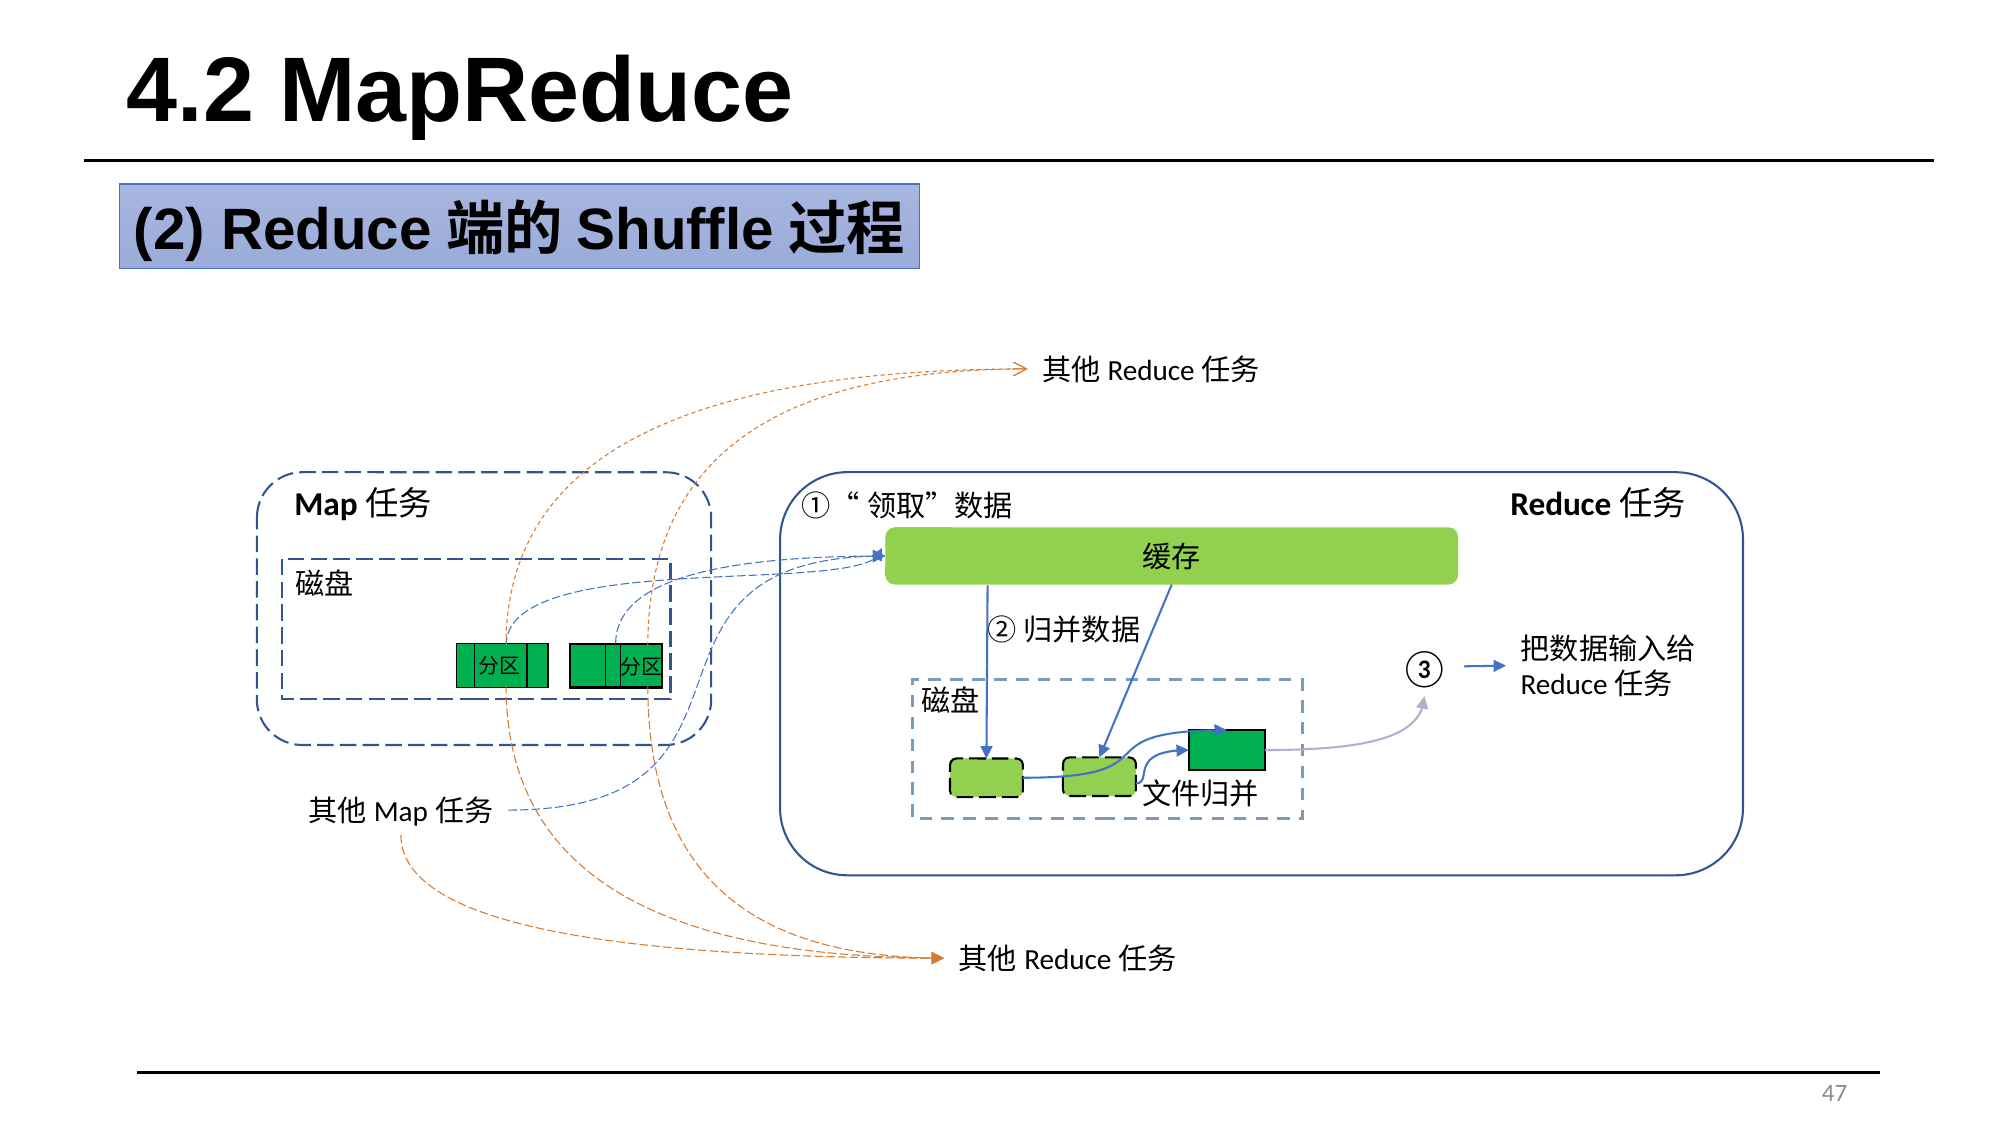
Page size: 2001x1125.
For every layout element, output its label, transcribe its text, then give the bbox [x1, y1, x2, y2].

text_box (2) Reduce端的Shuffle过程 [119, 183, 920, 269]
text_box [256, 344, 1743, 984]
title 4.2 MapReduce [111, 22, 1905, 161]
slide_number 47 [1412, 1072, 1863, 1111]
